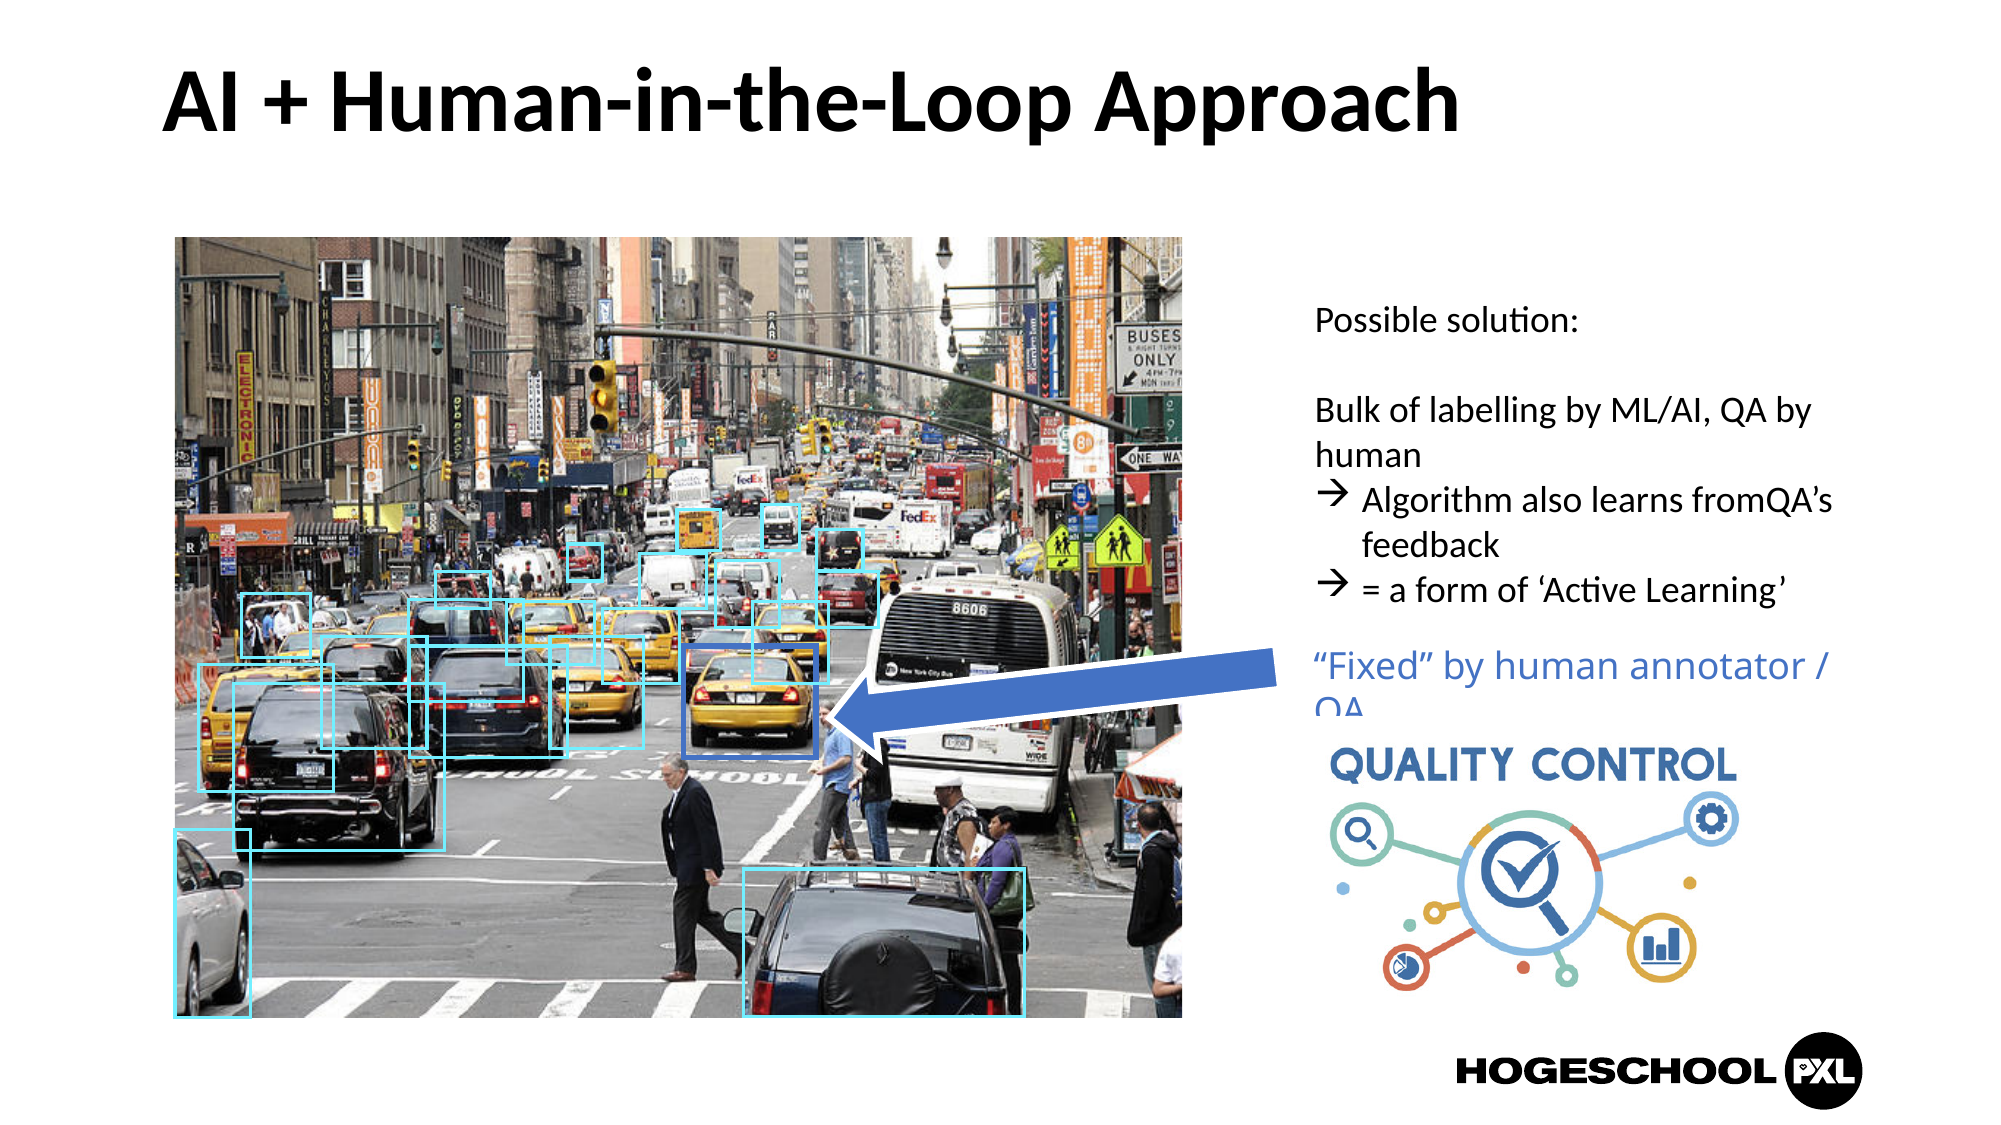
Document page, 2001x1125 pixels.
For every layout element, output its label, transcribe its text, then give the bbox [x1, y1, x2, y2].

text_box “Fixed” by human annotator / QA [1298, 634, 1875, 695]
text_box Possible solution: Bulk of labelling by ML/AI, QA by human Algorithm also learns fromQA’s feedback = a form of ‘Active Learning’ [1299, 287, 1863, 555]
picture [1279, 716, 1789, 1022]
title AI + Human-in-the-Loop Approach [147, 0, 1873, 211]
text_box [1183, 644, 1281, 701]
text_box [174, 237, 1183, 1018]
